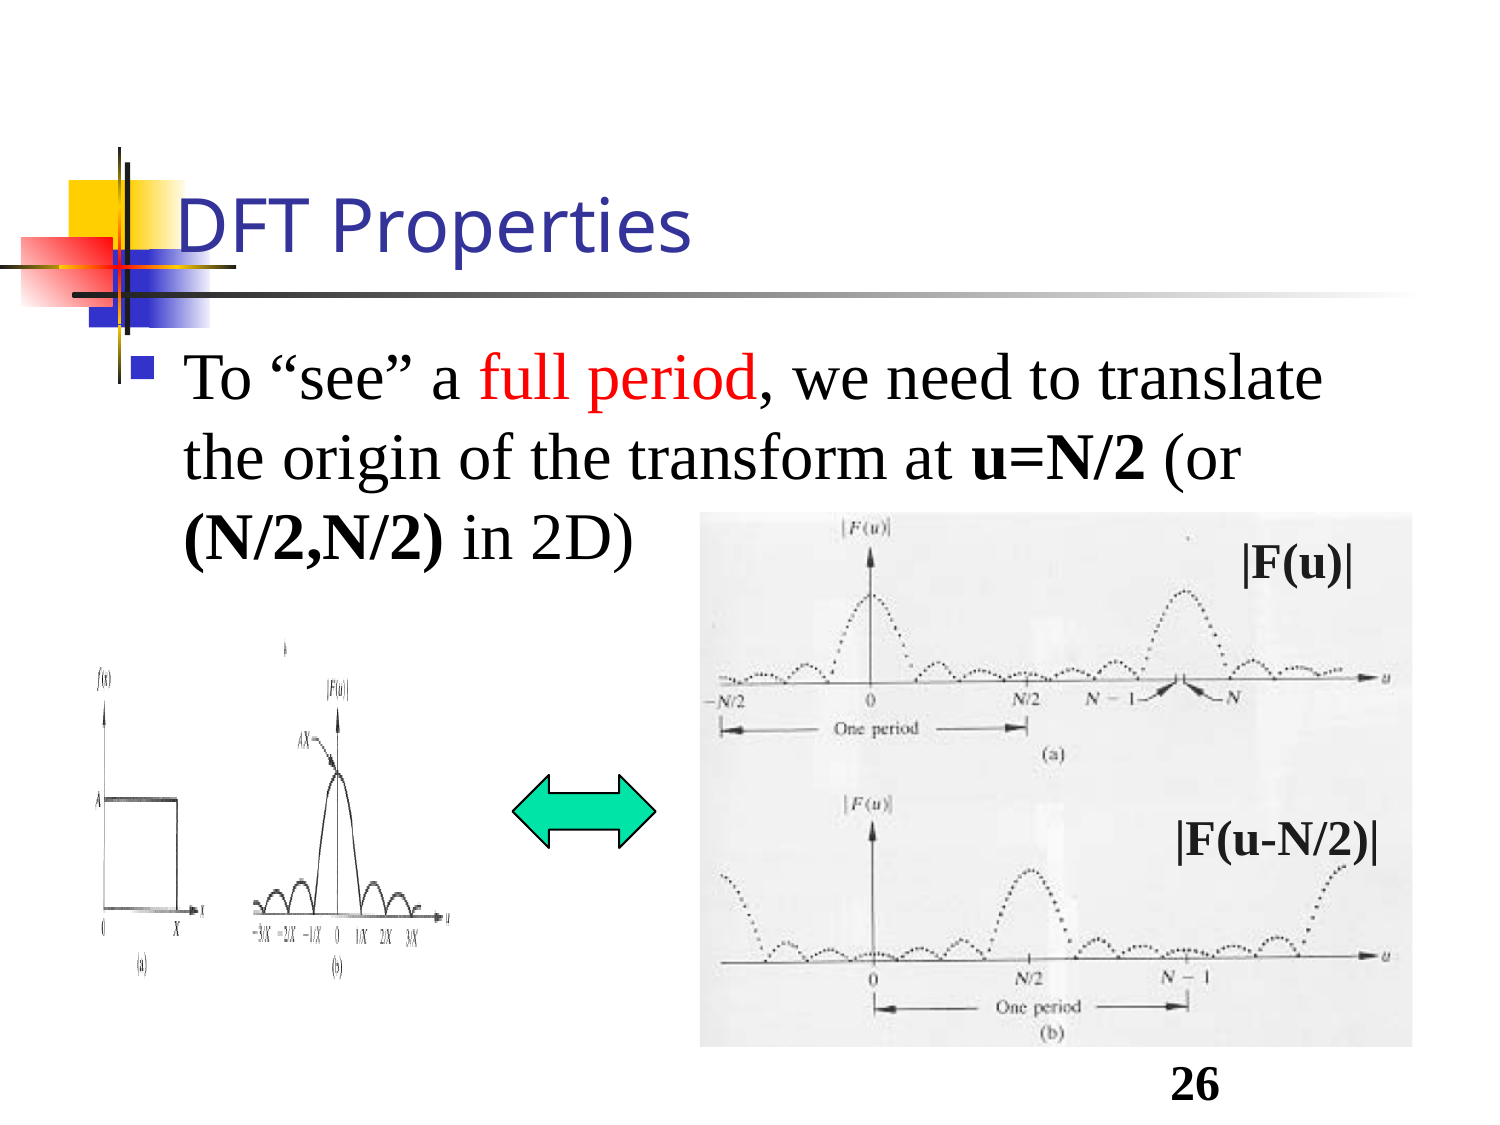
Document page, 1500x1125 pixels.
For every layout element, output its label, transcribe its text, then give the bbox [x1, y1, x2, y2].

text_box 26 [1155, 1042, 1468, 1118]
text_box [699, 512, 1413, 1047]
title DFT Properties [159, 34, 1468, 276]
text_box [512, 774, 656, 848]
list To “see” a full period, we need to translate the origin of the transform at u=N/2 (or (N/2,N/2) in 2D) [112, 324, 1388, 1001]
picture [87, 599, 463, 1000]
